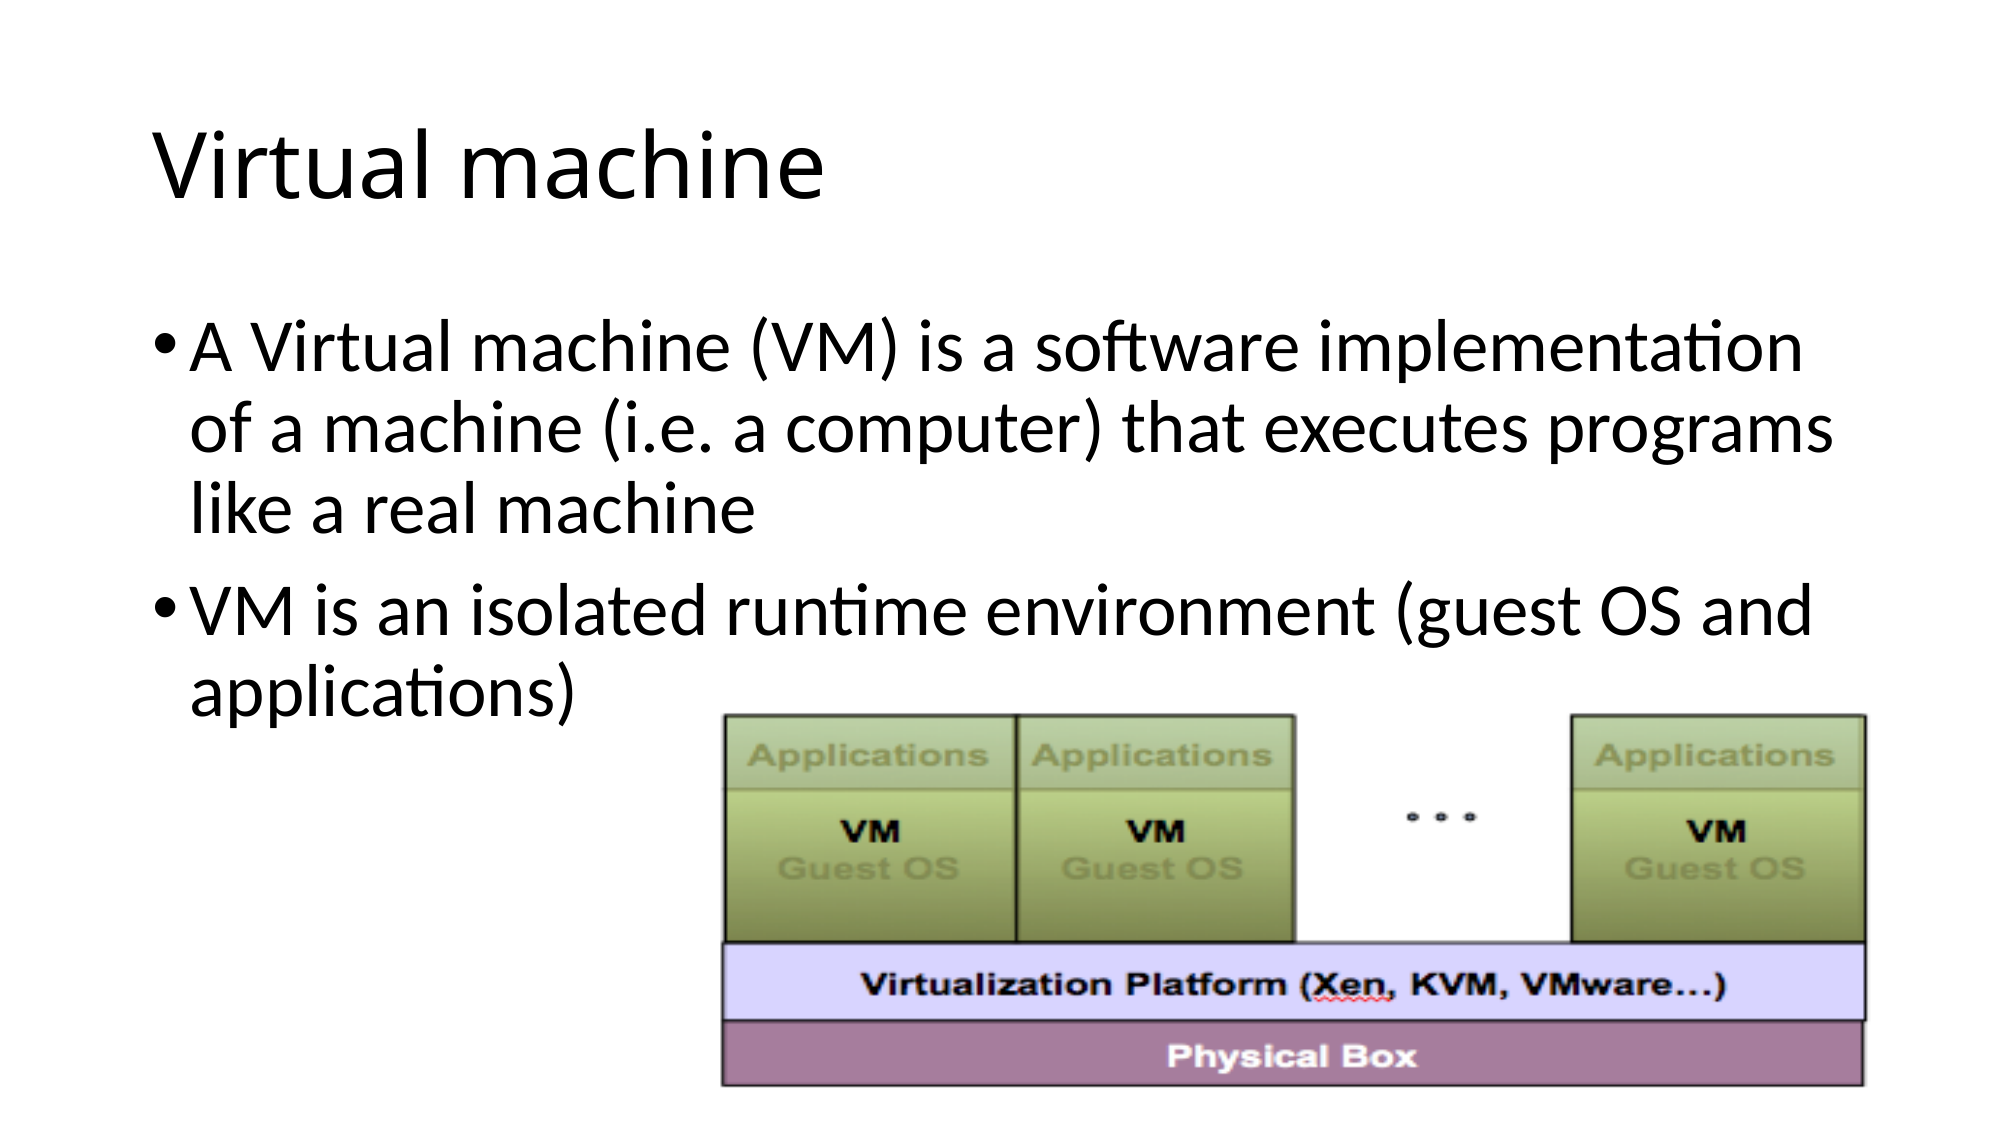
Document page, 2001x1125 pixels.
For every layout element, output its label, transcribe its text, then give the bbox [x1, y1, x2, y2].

title Virtual machine [137, 59, 1863, 278]
list A Virtual machine (VM) is a software implementation of a machine (i.e. a computer) that executes programs like a real machine VM is an isolated runtime environment (guest OS and applications) [137, 299, 1863, 1014]
picture [705, 701, 1915, 1107]
